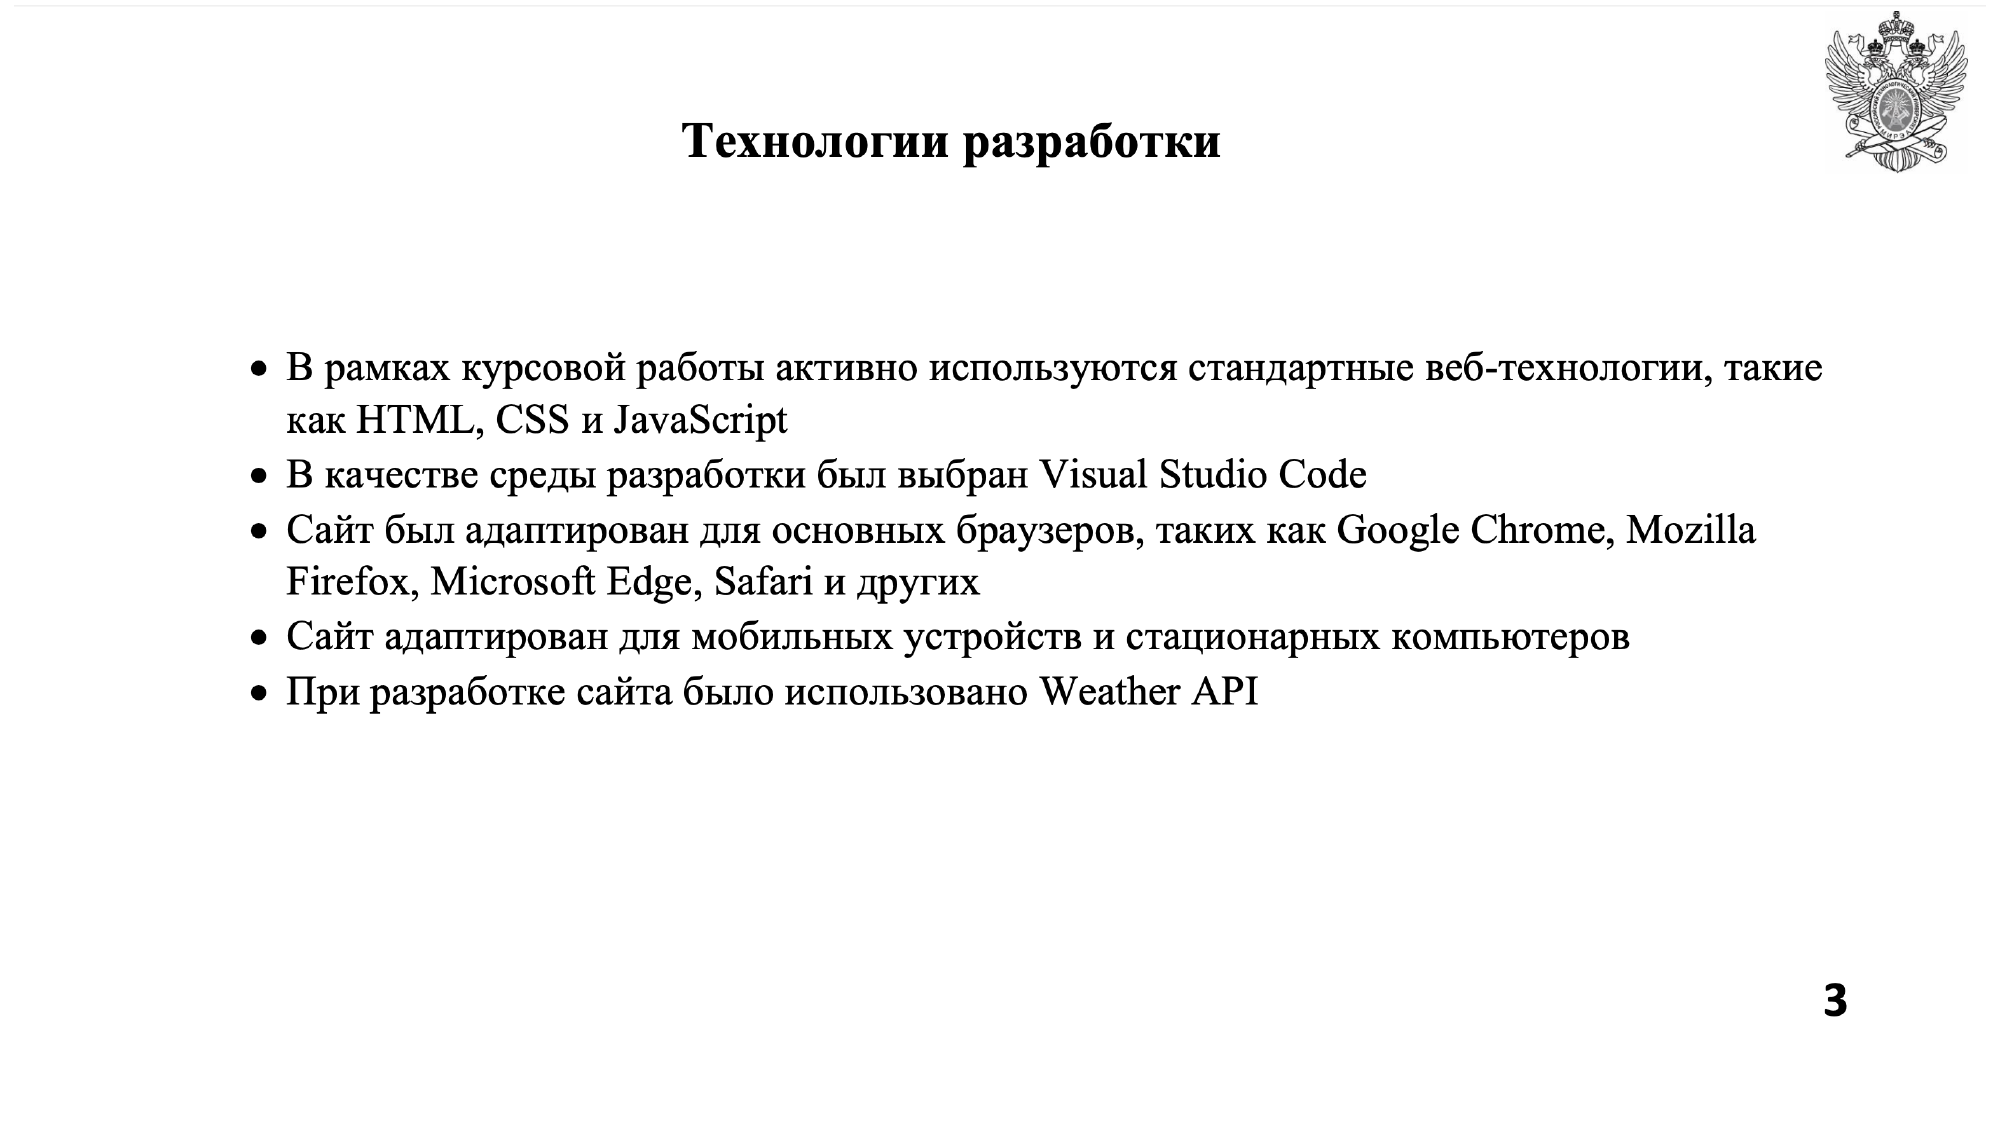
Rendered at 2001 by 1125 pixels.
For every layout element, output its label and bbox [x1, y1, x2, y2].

list [14, 5, 1986, 1120]
